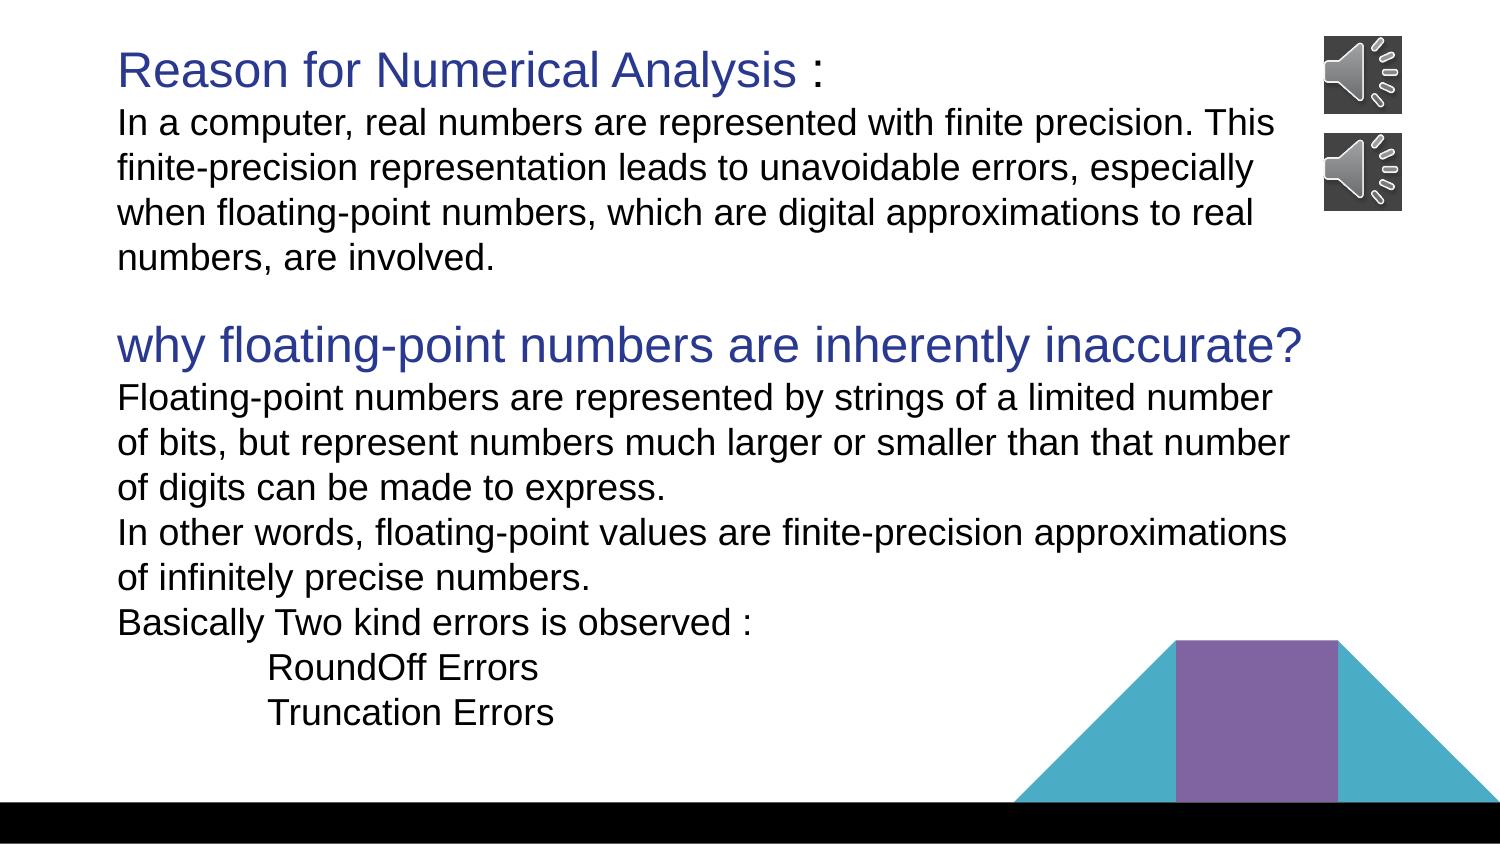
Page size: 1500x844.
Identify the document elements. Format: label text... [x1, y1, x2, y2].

picture [1322, 131, 1404, 212]
picture [1322, 34, 1404, 115]
text_box Reason for Numerical Analysis : In a computer, real numbers are represented with finite precision. This finite-precision representation leads to unavoidable errors, especially when floating-point numbers, which are digital approximations to real numbers, are involved. why floating-point numbers are inherently inaccurate? Floating-point numbers are represented by strings of a limited number of bits, but represent numbers much larger or smaller than that number of digits can be made to express. In other words, floating-point values are finite-precision approximations of infinitely precise numbers. Basically Two kind errors is observed : RoundOff Errors Truncation Errors [101, 0, 1323, 792]
